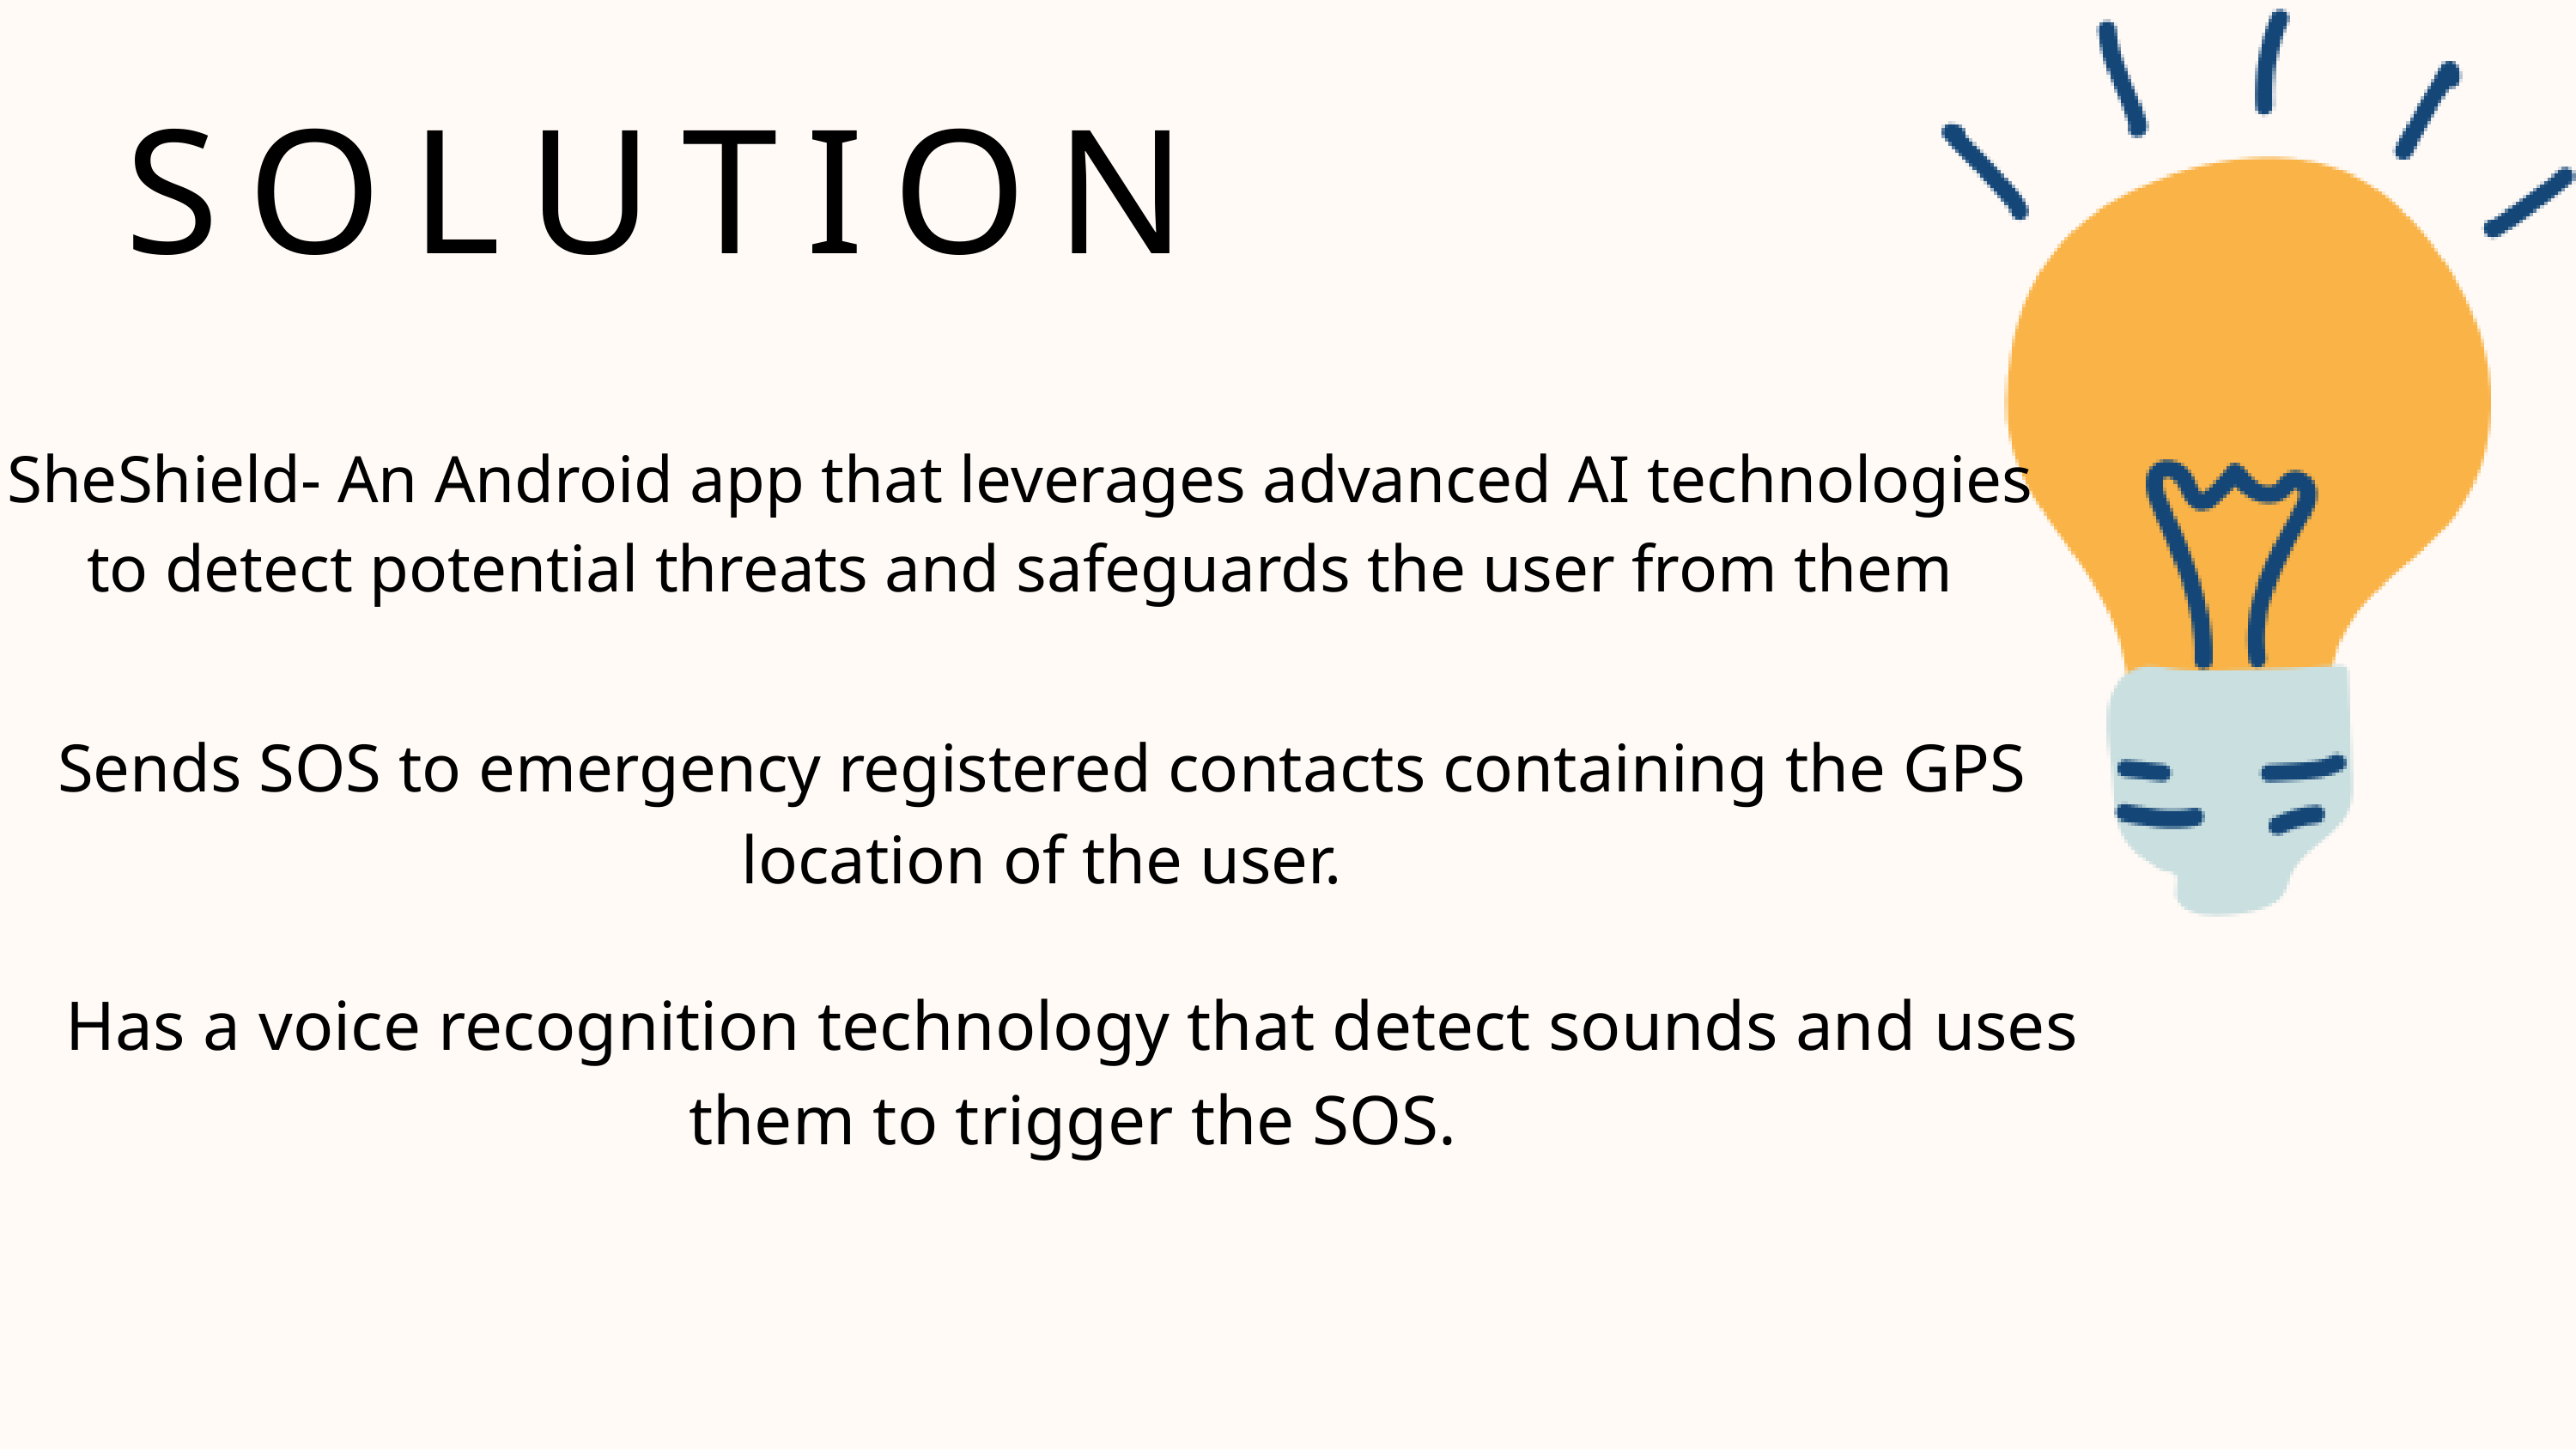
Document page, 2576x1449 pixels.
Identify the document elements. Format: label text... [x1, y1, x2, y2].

text_box Sends SOS to emergency registered contacts containing the GPS location of the user. [0, 713, 2085, 989]
text_box SOLUTION [125, 82, 1339, 288]
text_box SheShield- An Android app that leverages advanced AI technologies to detect potential threats and safeguards the user from them [0, 425, 1937, 605]
text_box Has a voice recognition technology that detect sounds and uses them to trigger the SOS. [0, 969, 2148, 1159]
picture [1941, 9, 2576, 922]
